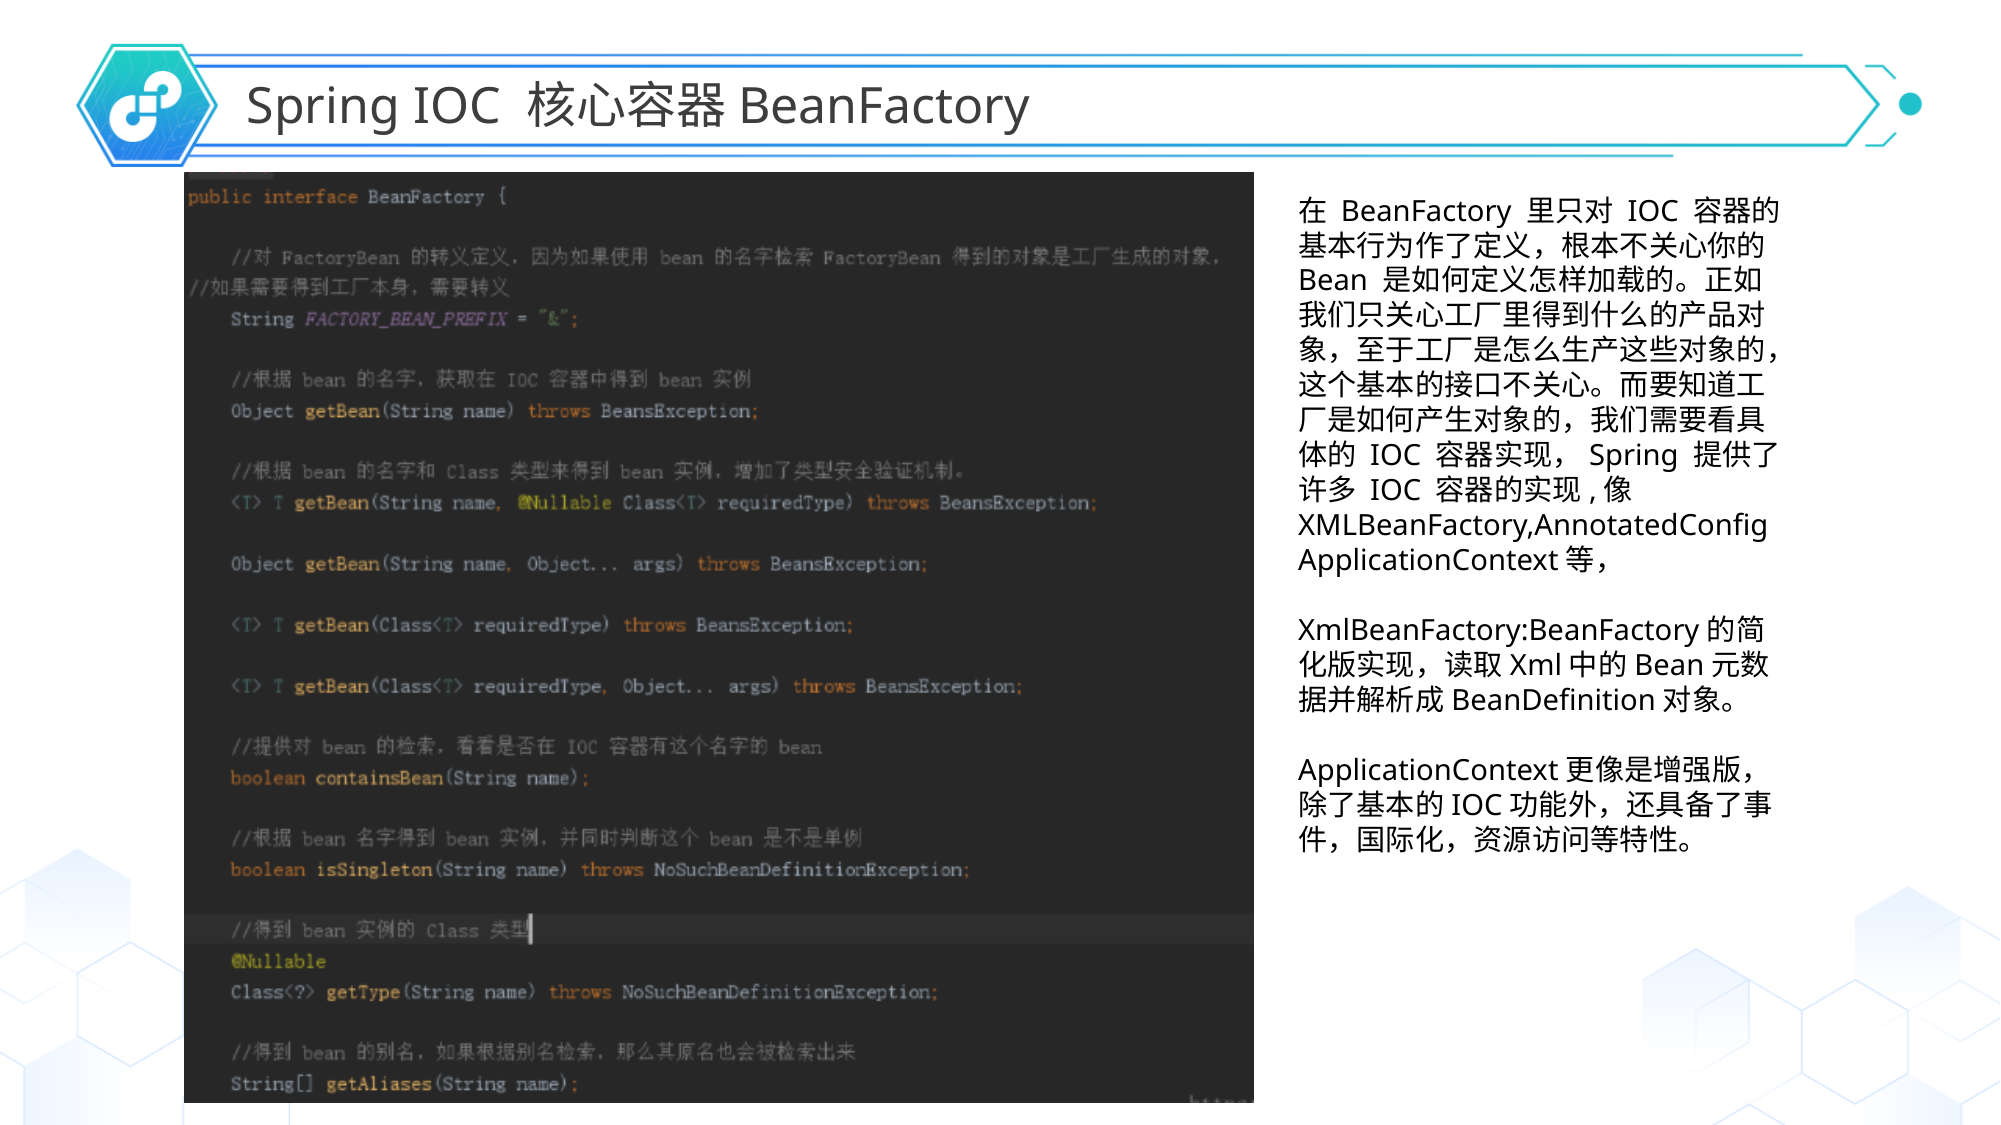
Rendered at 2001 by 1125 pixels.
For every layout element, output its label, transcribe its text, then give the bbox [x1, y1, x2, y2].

text_box 在 BeanFactory 里只对 IOC 容器的基本行为作了定义，根本不关心你的 Bean 是如何定义怎样加载的。正如我们只关心工厂里得到什么的产品对象，至于工厂是怎么生产这些对象的，这个基本的接口不关心。而要知道工厂是如何产生对象的，我们需要看具体的 IOC 容器实现，Spring 提供了许多 IOC 容器的实现,像XMLBeanFactory,AnnotatedConfigApplicationContext等， XmlBeanFactory:BeanFactory的简化版实现，读取Xml中的Bean元数据并解析成BeanDefinition对象。 ApplicationContext更像是增强版，除了基本的IOC功能外，还具备了事件，国际化，资源访问等特性。 [1283, 184, 1799, 899]
text_box Spring IOC 核心容器BeanFactory [232, 66, 1343, 142]
picture [0, 0, 2001, 1125]
